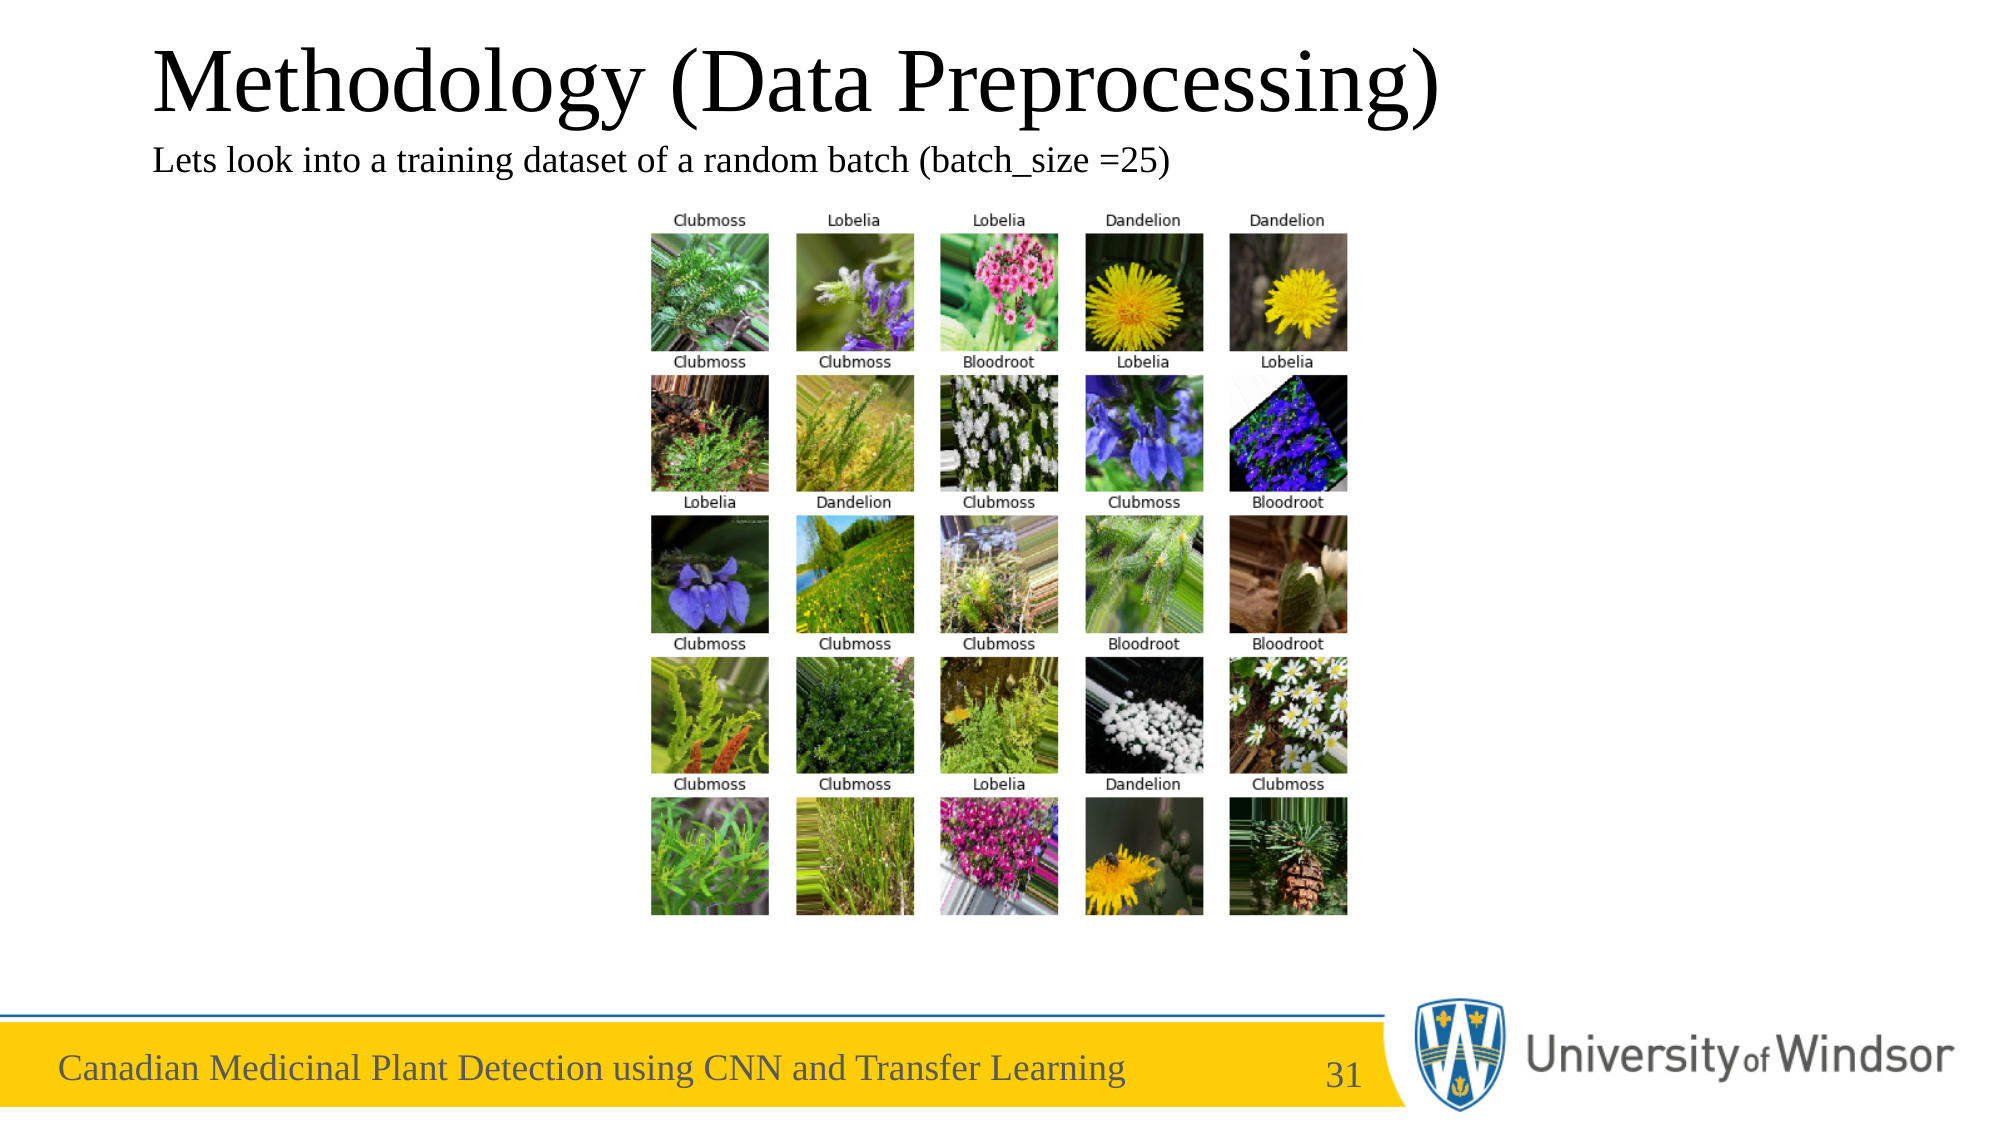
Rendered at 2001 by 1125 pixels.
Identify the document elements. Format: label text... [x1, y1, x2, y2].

slide_number 31 [1262, 1042, 1378, 1103]
list Lets look into a training dataset of a random batch (batch_size =25) [137, 132, 1863, 982]
picture [0, 981, 2000, 1125]
picture [640, 201, 1360, 924]
title Methodology (Data Preprocessing) [137, 46, 1863, 117]
